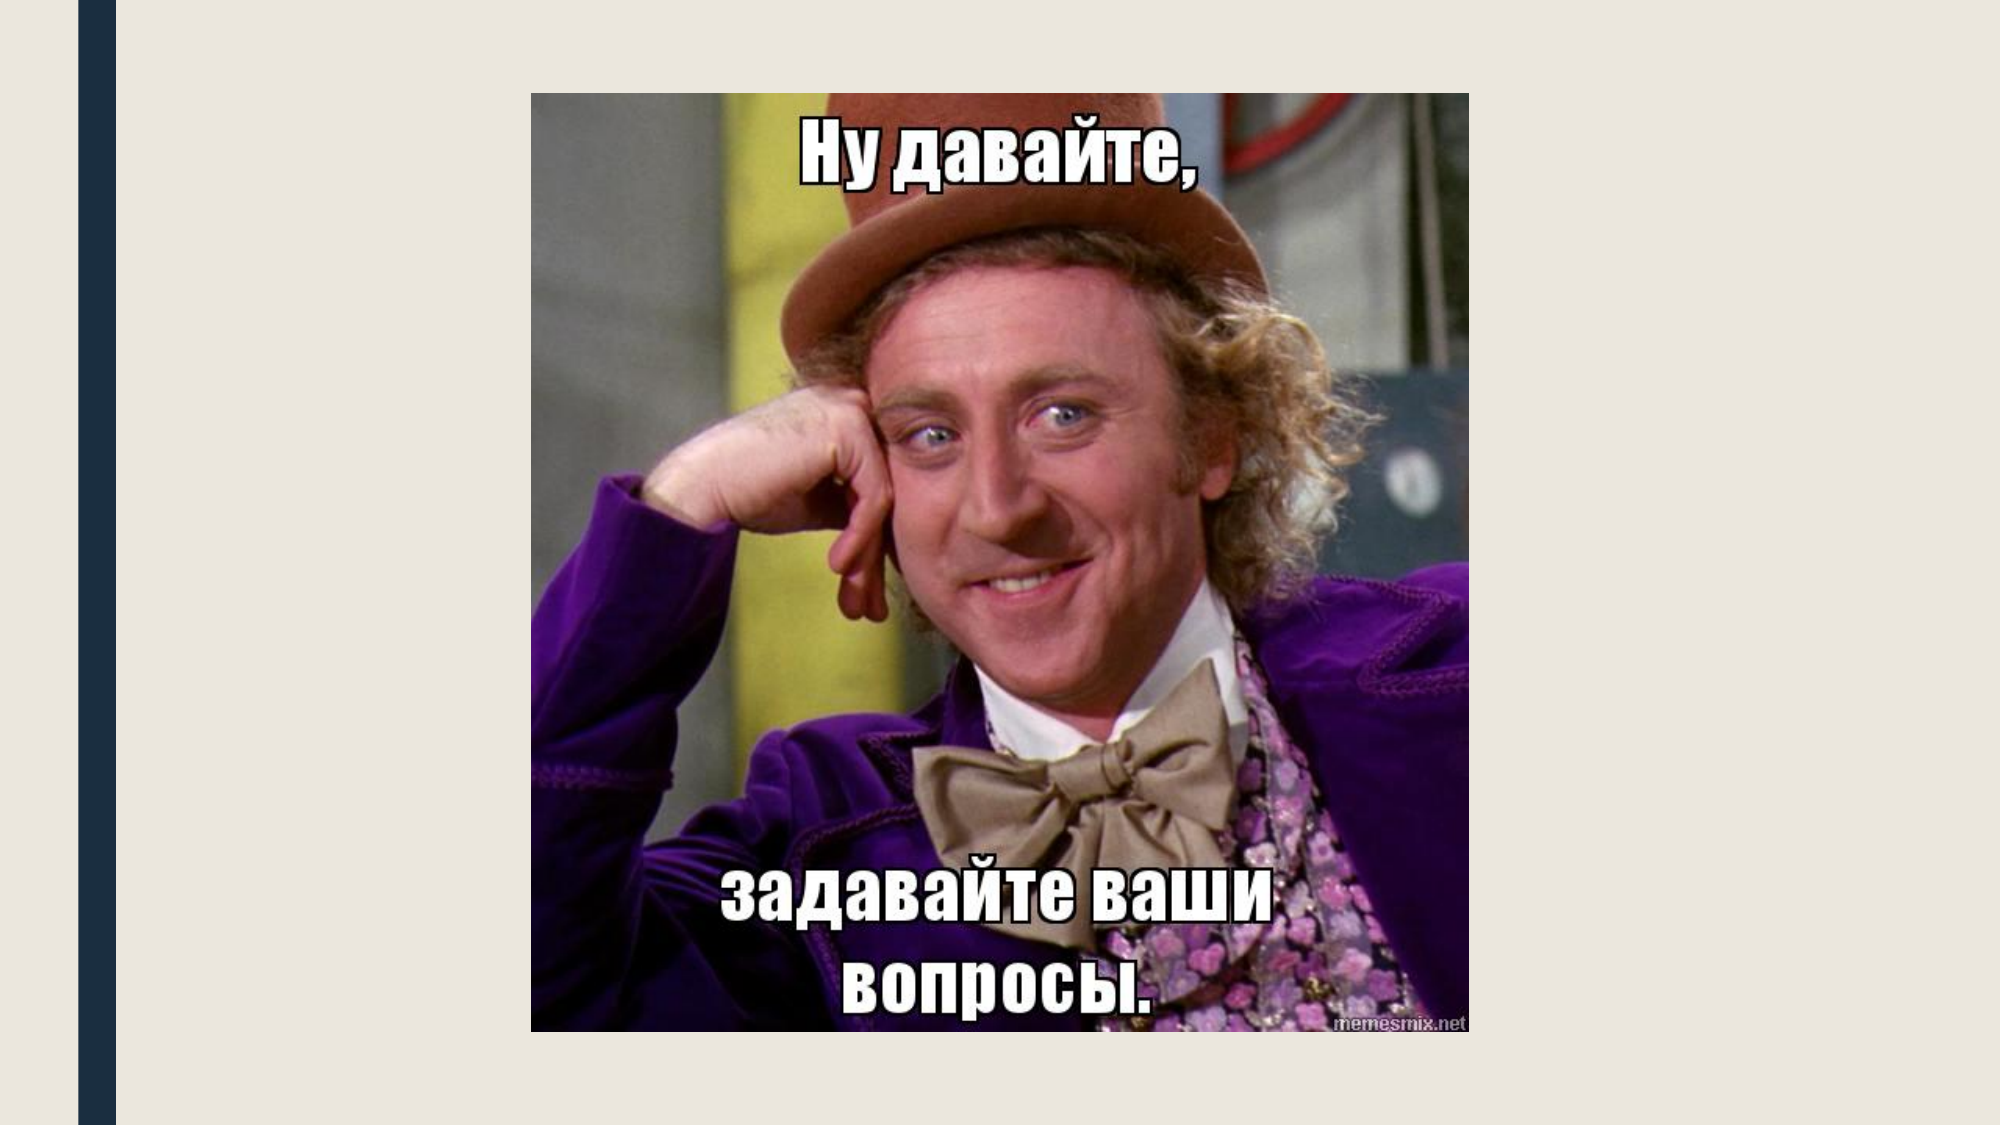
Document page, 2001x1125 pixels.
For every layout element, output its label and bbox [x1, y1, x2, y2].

picture [531, 93, 1469, 1032]
